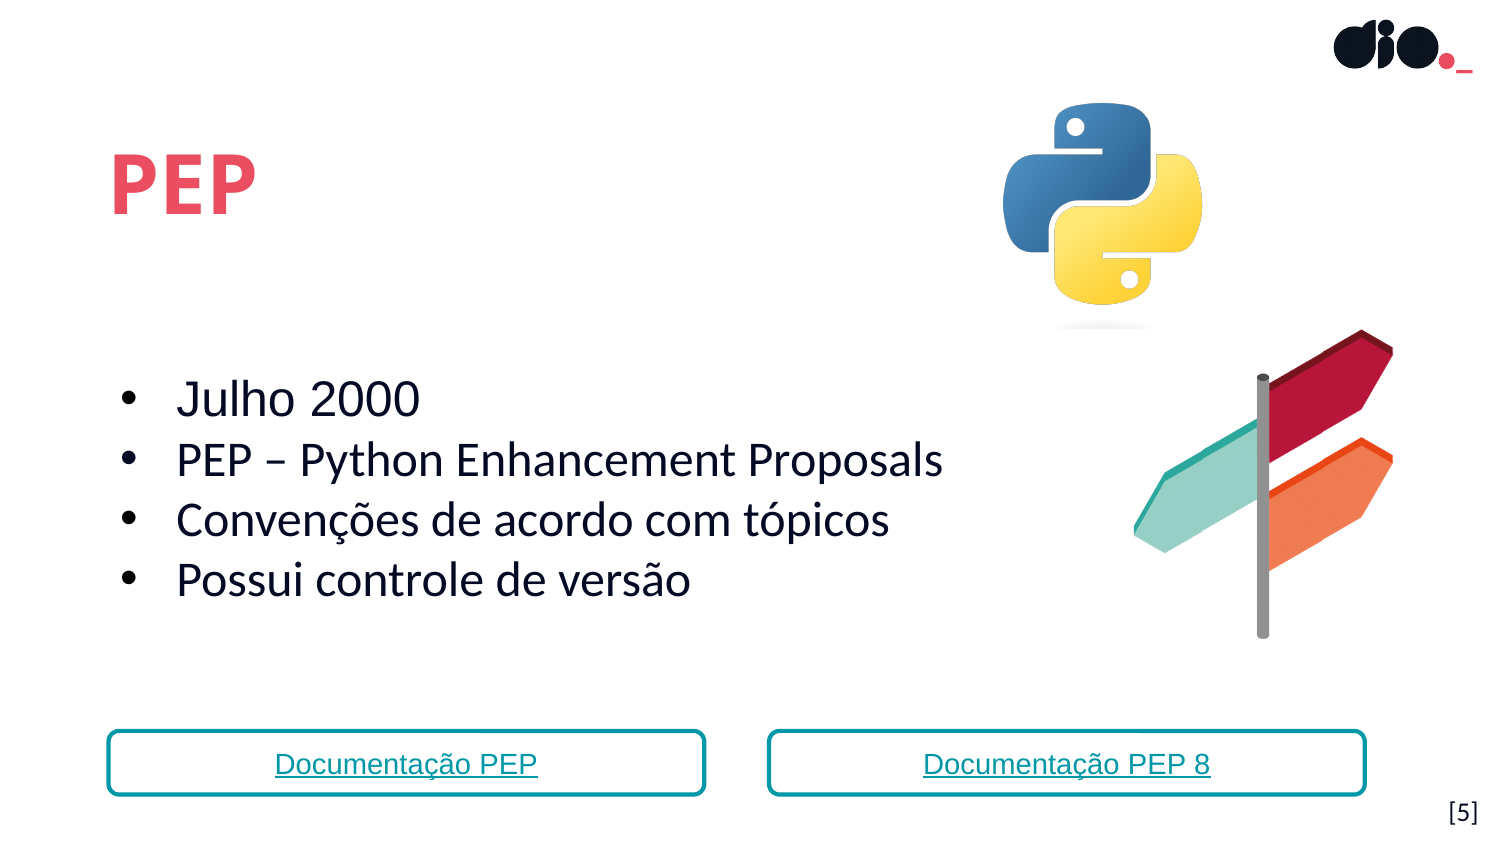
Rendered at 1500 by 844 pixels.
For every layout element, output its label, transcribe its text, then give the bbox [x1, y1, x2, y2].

text_box Documentação PEP 8 [766, 728, 1367, 797]
slide_number [5] [1403, 779, 1494, 844]
text_box Julho 2000 PEP – Python Enhancement Proposals Convenções de acordo com tópicos Possui controle de versão [92, 281, 989, 693]
picture [1003, 103, 1443, 656]
text_box Documentação PEP [106, 728, 707, 797]
picture [1333, 19, 1473, 74]
text_box PEP [92, 104, 349, 243]
